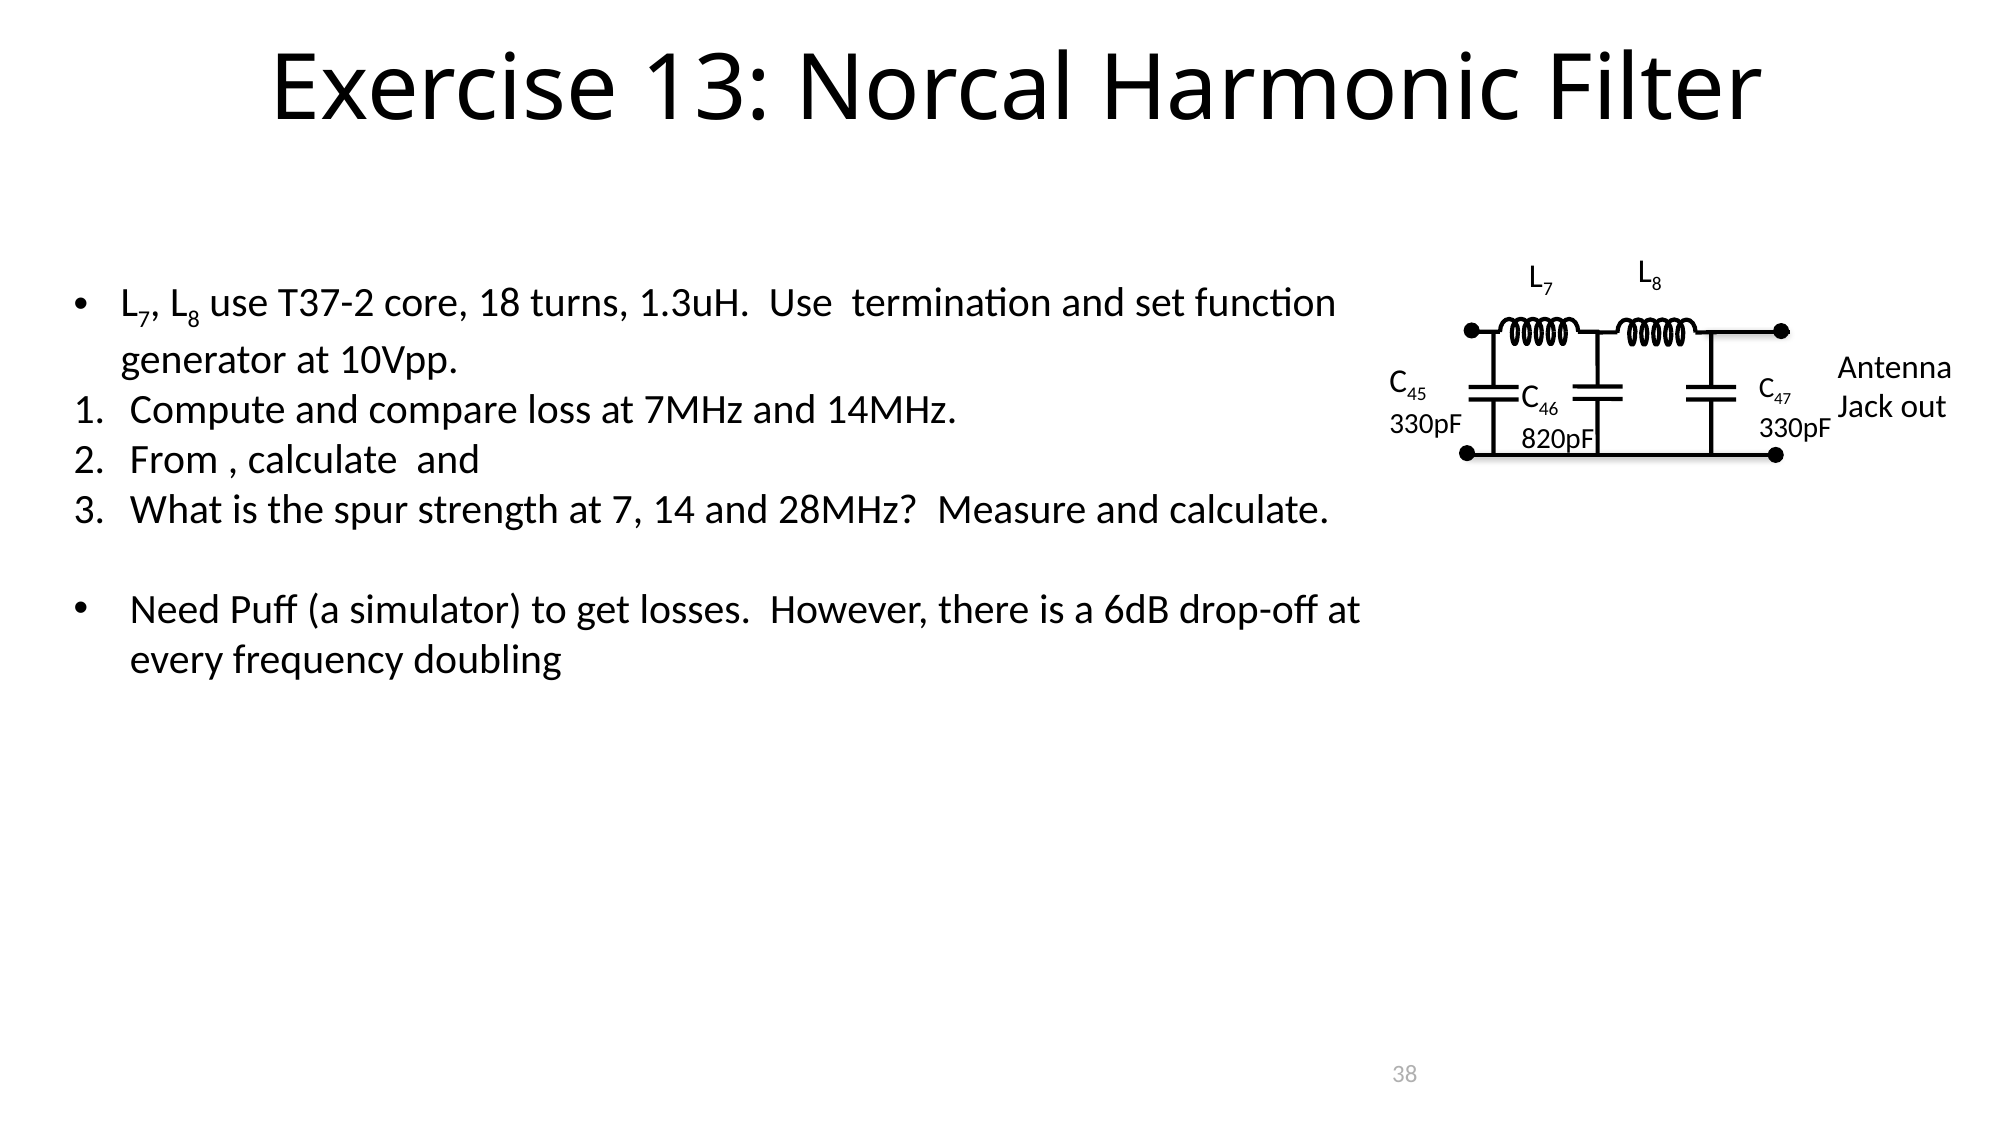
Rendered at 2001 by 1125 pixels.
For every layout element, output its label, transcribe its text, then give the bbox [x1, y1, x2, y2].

text_box Exercise 13: Norcal Harmonic Filter [132, 28, 1901, 139]
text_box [1381, 241, 1970, 463]
slide_number 38 [1074, 738, 1425, 1125]
